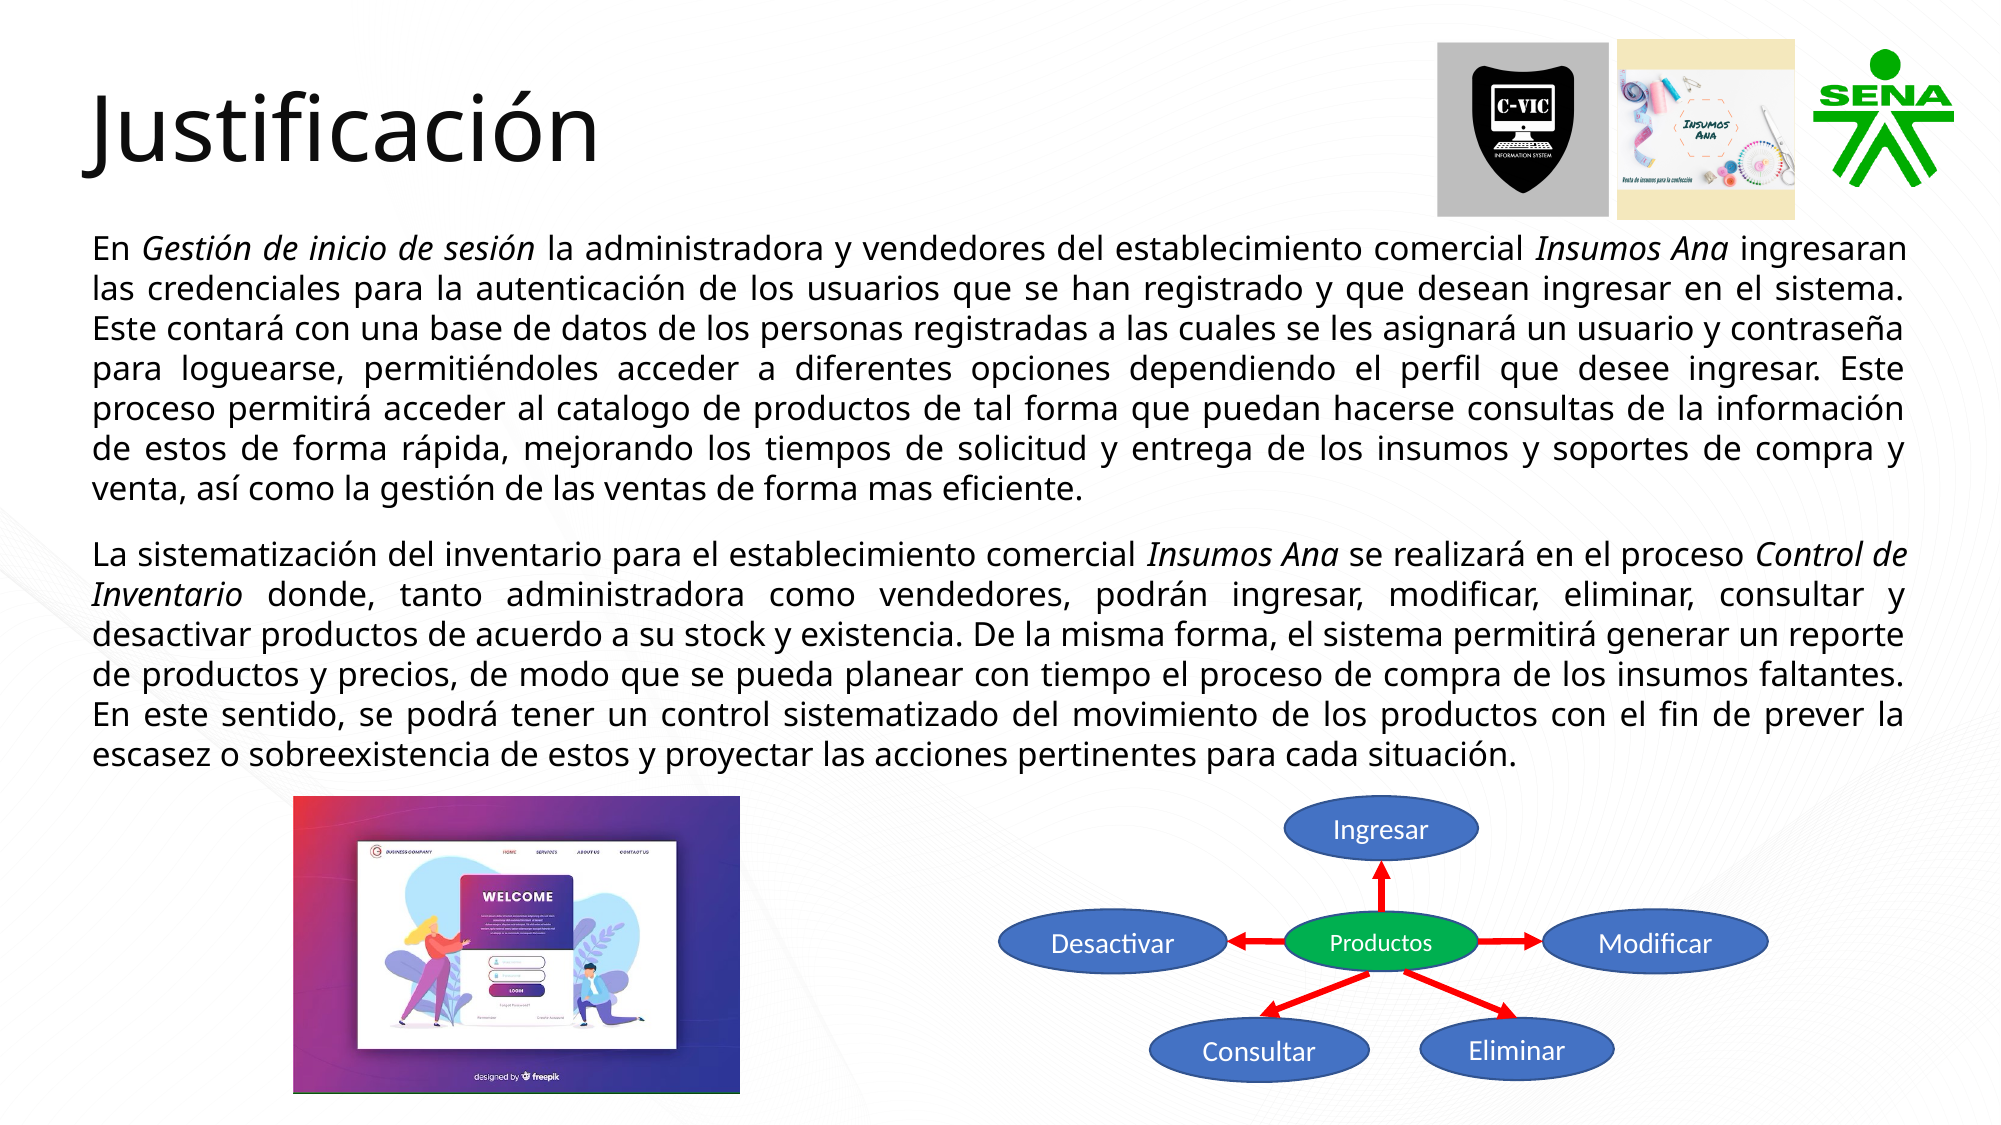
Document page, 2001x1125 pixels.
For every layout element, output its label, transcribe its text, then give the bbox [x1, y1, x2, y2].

text_box Productos [1284, 910, 1479, 973]
text_box Ingresar [1283, 795, 1480, 862]
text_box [1404, 971, 1518, 1018]
text_box Justificación [1612, 75, 1617, 186]
text_box Desactivar [997, 908, 1228, 975]
text_box Consultar [1148, 1016, 1371, 1083]
text_box Modificar [1542, 908, 1769, 975]
text_box Justificación [1795, 75, 1800, 186]
text_box Justificación [74, 75, 1434, 186]
text_box En Gestión de inicio de sesión la administradora y vendedores del establecimiento comercial Insumos Ana ingresaran las credenciales para la autenticación de los usuarios que se han registrado y que desean ingresar en el sistema. Este contará con una base de datos de los personas registradas a las cuales se les asignará un usuario y contraseña para loguearse, permitiéndoles acceder a diferentes opciones dependiendo el perfil que desee ingresar. Este proceso permitirá acceder al catalogo de productos de tal forma que puedan hacerse consultas de la información de estos de forma rápida, mejorando los tiempos de solicitud y entrega de los insumos y soportes de compra y venta, así como la gestión de las ventas de forma mas eficiente. La sistematización del inventario para el establecimiento comercial Insumos Ana se realizará en el proceso Control de Inventario donde, tanto administradora como vendedores, podrán ingresar, modificar, eliminar, consultar y desactivar productos de acuerdo a su stock y existencia. De la misma forma, el sistema permitirá generar un reporte de productos y precios, de modo que se pueda planear con tiempo el proceso de compra de los insumos faltantes. En este sentido, se podrá tener un control sistematizado del movimiento de los productos con el fin de prever la escasez o sobreexistencia de estos y proyectar las acciones pertinentes para cada situación. [77, 220, 1923, 780]
text_box Eliminar [1419, 1016, 1615, 1082]
picture [0, 0, 2000, 1125]
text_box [1259, 973, 1370, 1016]
